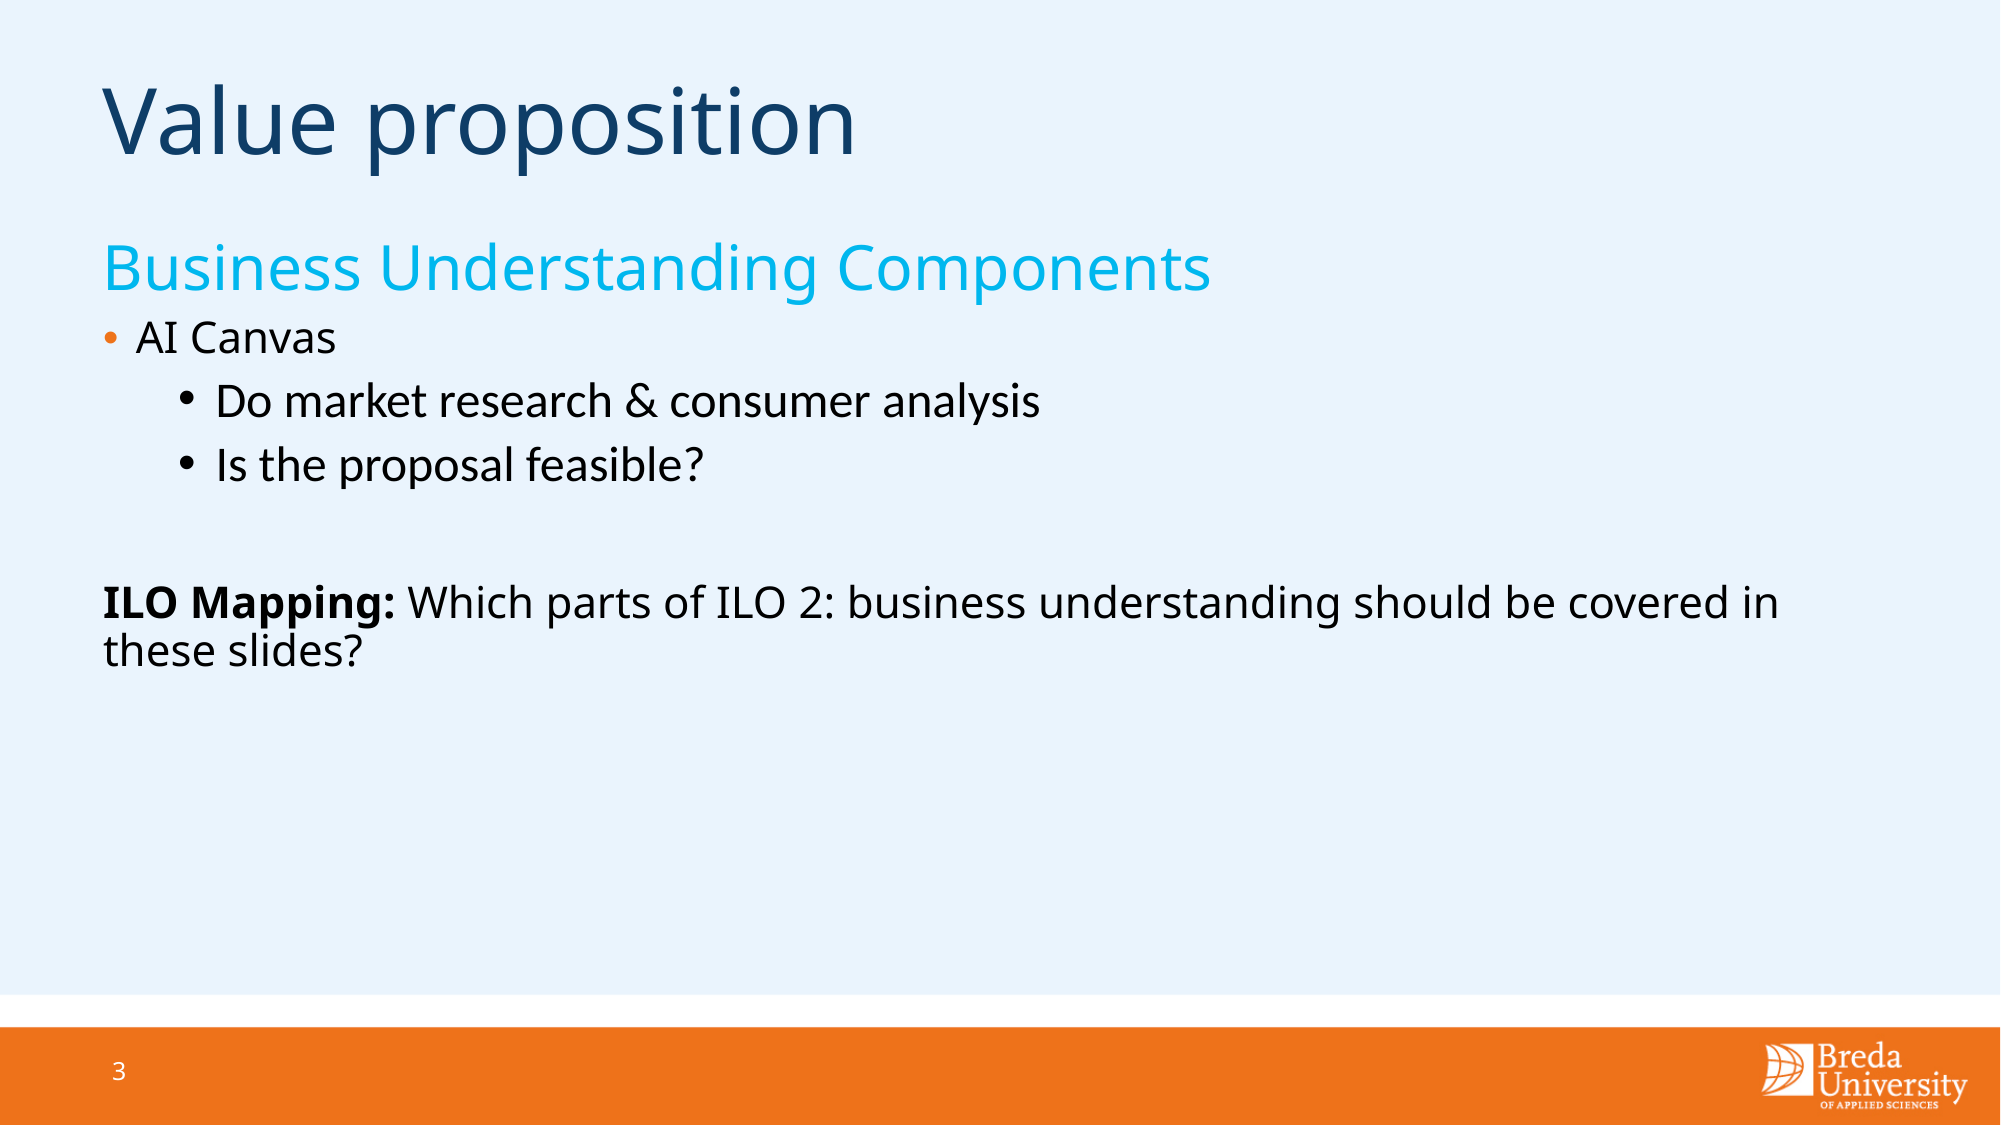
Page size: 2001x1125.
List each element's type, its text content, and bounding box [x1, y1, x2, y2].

picture [0, 0, 2001, 1125]
list Business Understanding Components [88, 229, 1917, 307]
title Value proposition [88, 67, 1917, 210]
list AI Canvas Do market research & consumer analysis Is the proposal feasible? ILO Mapping: Which parts of ILO 2: business understanding should be covered in these slides? [88, 308, 1917, 922]
slide_number 3 [97, 1042, 198, 1103]
